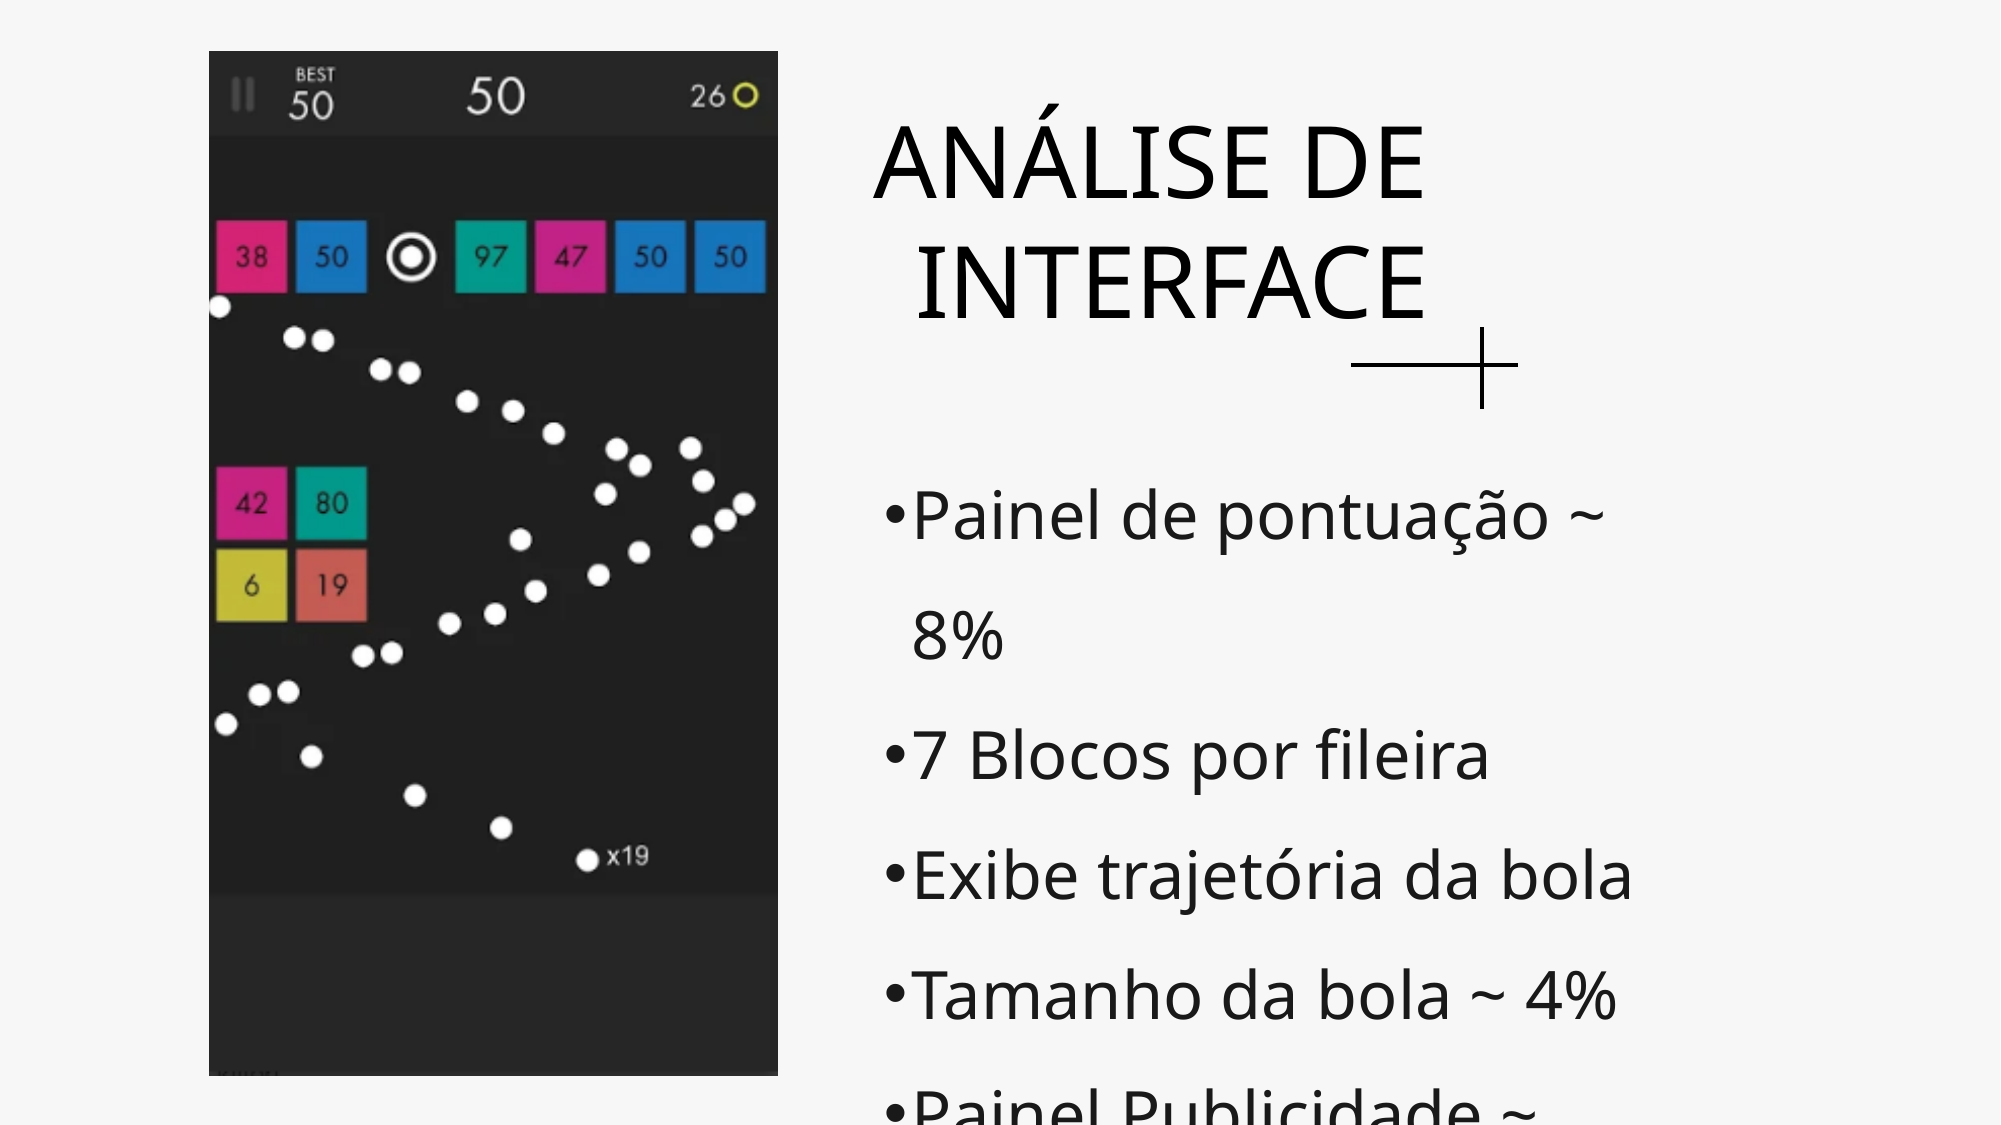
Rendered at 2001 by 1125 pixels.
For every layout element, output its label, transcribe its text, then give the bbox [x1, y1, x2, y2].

text_box ANÁLISE DE INTERFACE [858, 90, 1444, 346]
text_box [1350, 327, 1519, 410]
text_box Painel de pontuação ~ 8% 7 Blocos por fileira Exibe trajetória da bola Tamanho da bola ~ 4% Painel Publicidade ~ 18% [869, 425, 1701, 1125]
picture [209, 51, 778, 1076]
